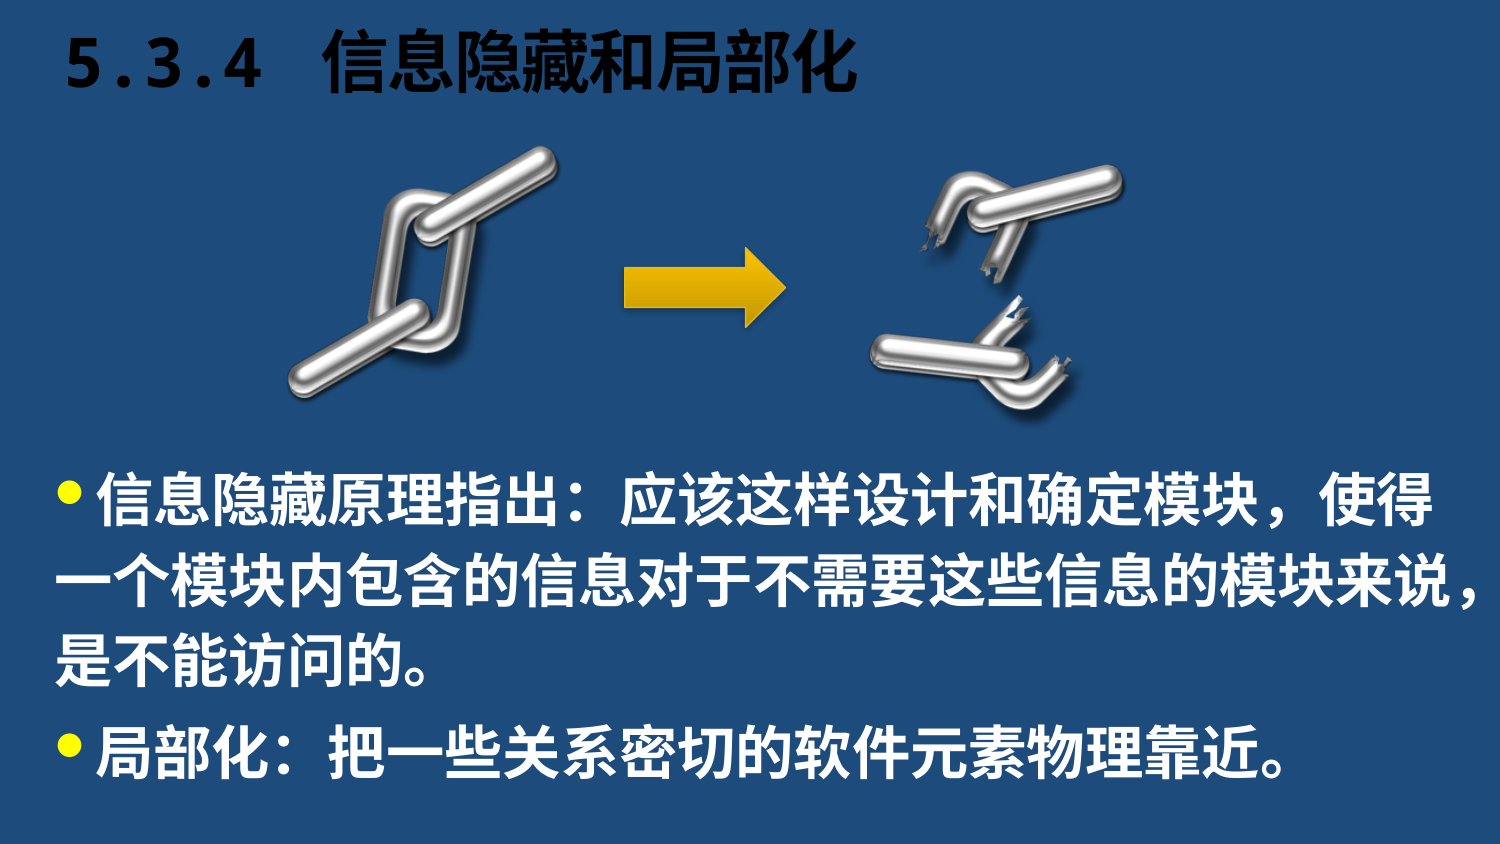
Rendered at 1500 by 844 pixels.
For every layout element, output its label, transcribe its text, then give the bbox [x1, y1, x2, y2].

title 5.3.4 信息隐藏和局部化 [63, 28, 1436, 104]
text_box [624, 247, 786, 328]
picture [277, 138, 573, 434]
picture [856, 138, 1152, 434]
text_box 信息隐藏原理指出：应该这样设计和确定模块，使得一个模块内包含的信息对于不需要这些信息的模块来说，是不能访问的。 局部化：把一些关系密切的软件元素物理靠近。 [39, 445, 1483, 794]
